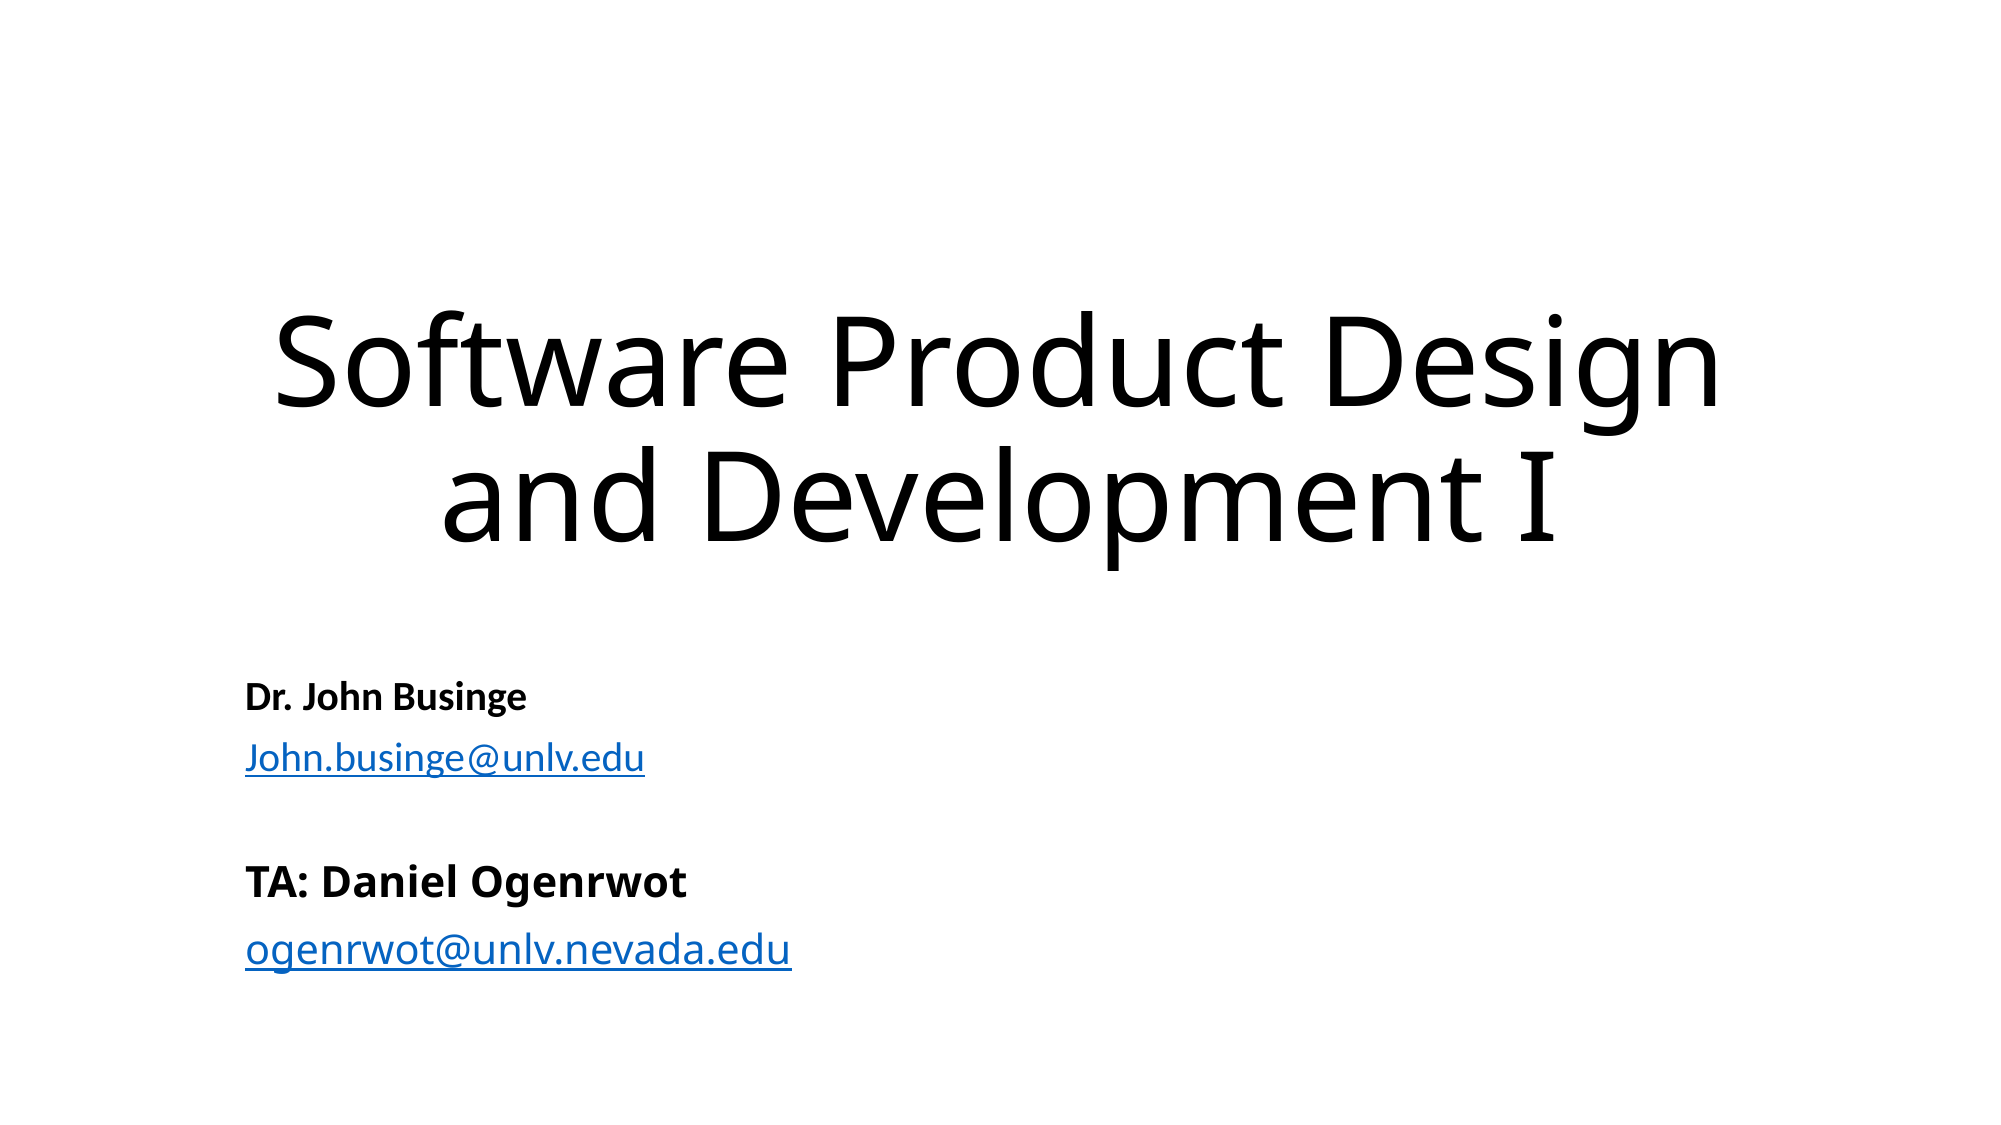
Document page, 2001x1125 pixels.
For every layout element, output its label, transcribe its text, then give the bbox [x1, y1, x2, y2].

subtitle Dr. John Businge John.businge@unlv.edu TA: Daniel Ogenrwot ogenrwot@unlv.nevada.edu [230, 666, 1731, 986]
title Software Product Design and Development I [249, 184, 1750, 576]
